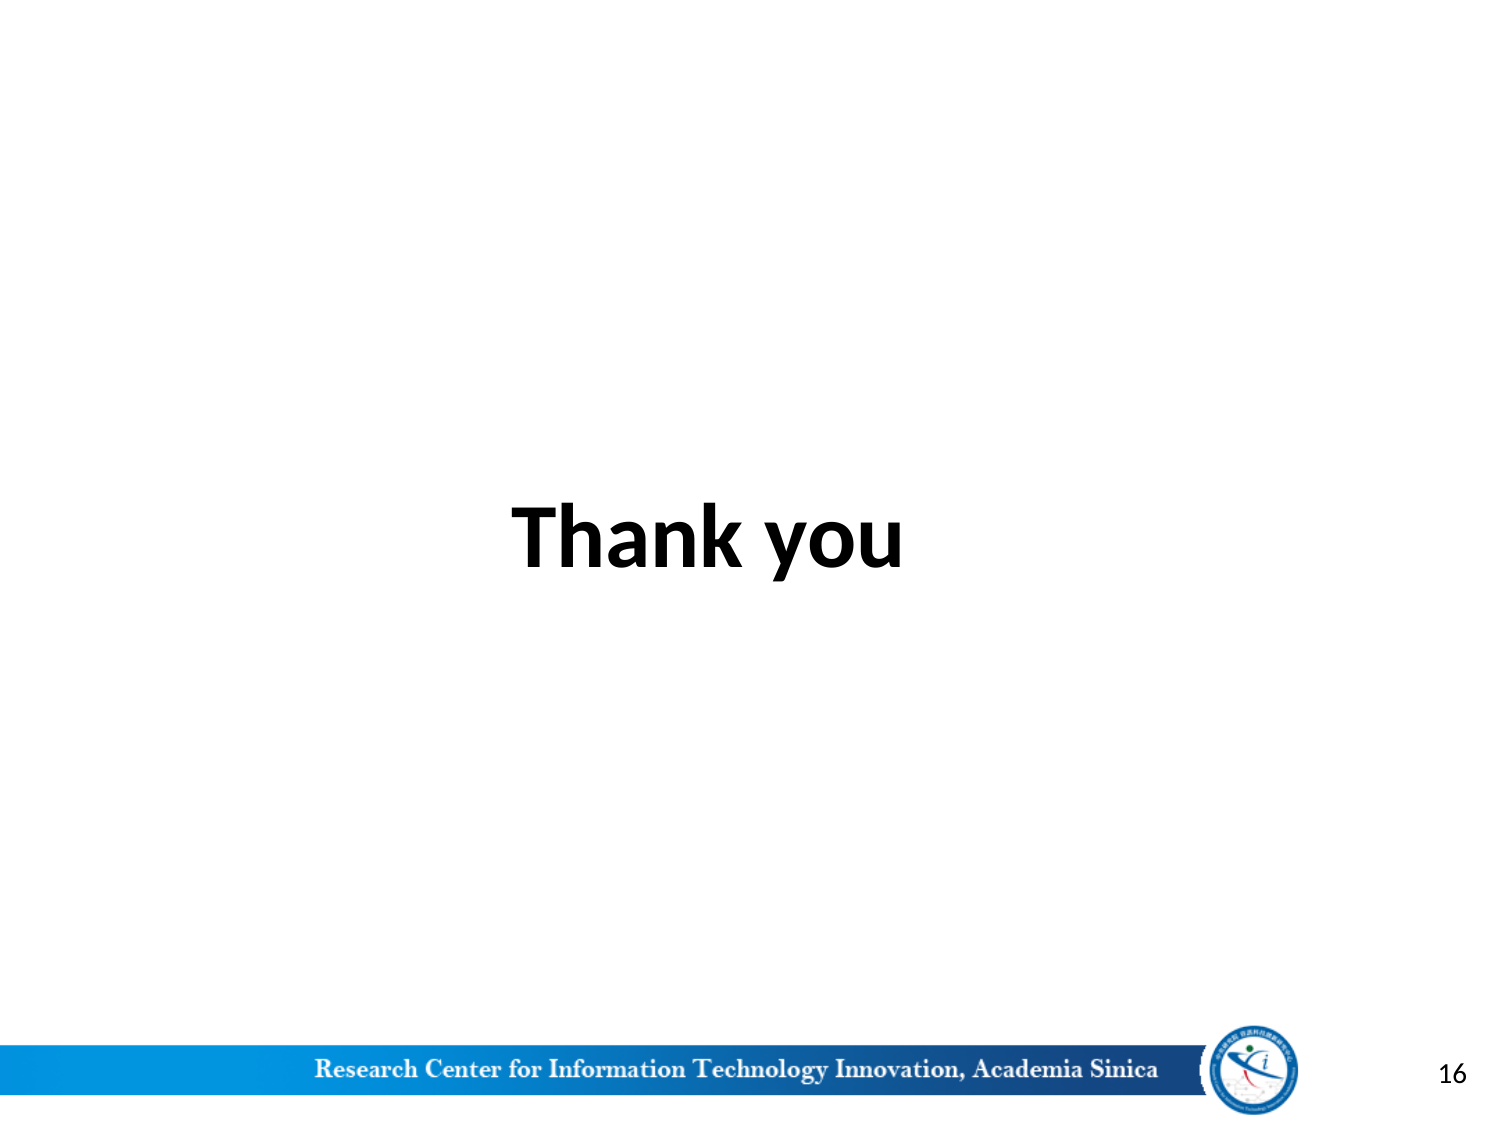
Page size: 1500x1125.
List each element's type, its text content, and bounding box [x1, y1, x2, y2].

list Thank you [289, 467, 1129, 587]
slide_number 16 [1352, 1046, 1483, 1107]
picture [0, 1020, 1329, 1125]
